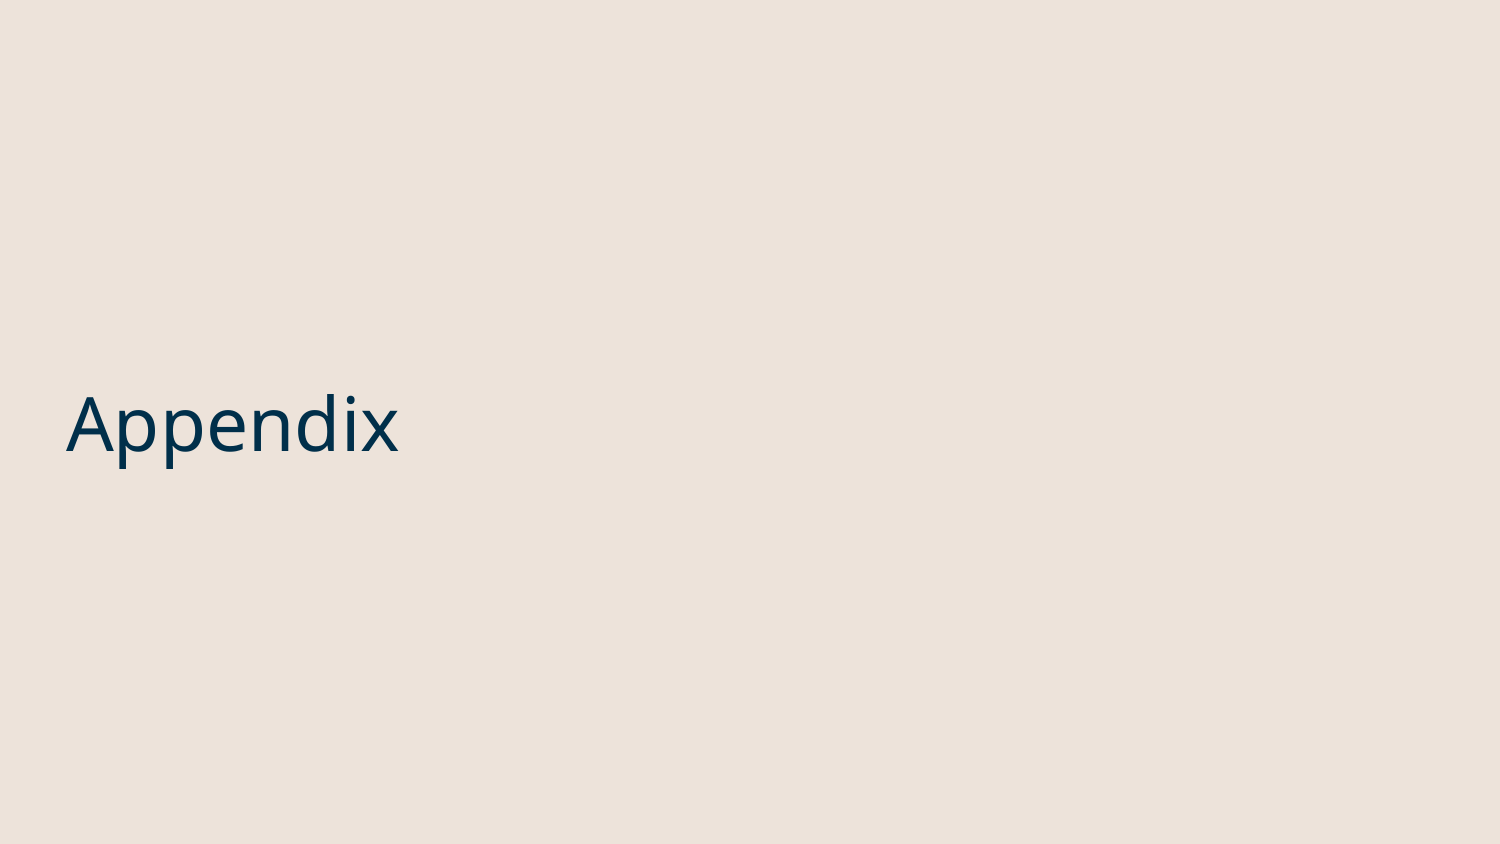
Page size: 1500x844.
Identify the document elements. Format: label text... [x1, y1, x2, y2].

title Appendix [51, 130, 1076, 713]
